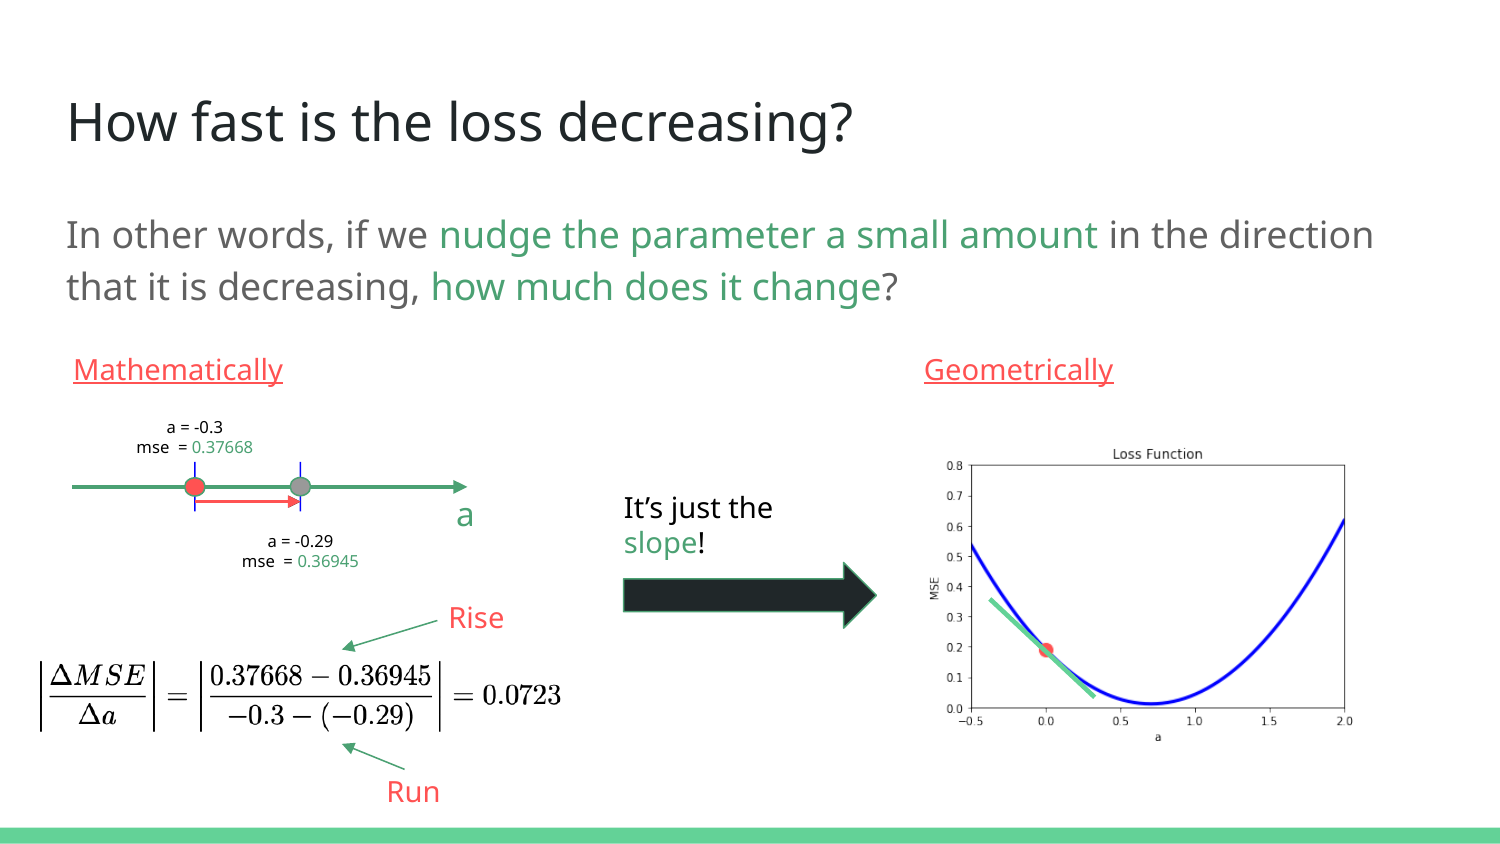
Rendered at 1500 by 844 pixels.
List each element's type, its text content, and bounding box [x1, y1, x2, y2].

text_box [290, 478, 295, 486]
text_box a = -0.3 mse = 0.37668 [117, 401, 272, 472]
text_box [184, 478, 190, 486]
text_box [341, 743, 405, 770]
text_box Mathematically [58, 335, 336, 401]
list In other words, if we nudge the parameter a small amount in the direction that it is decreasing, how much does it change? [51, 189, 1449, 327]
picture [922, 440, 1361, 750]
text_box It’s just the slope! [609, 474, 871, 575]
text_box a [441, 477, 481, 548]
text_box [989, 598, 1095, 698]
text_box [74, 585, 433, 652]
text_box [341, 620, 438, 650]
text_box [441, 585, 611, 652]
title How fast is the loss decreasing? [51, 72, 1449, 167]
text_box a = -0.29 mse = 0.36945 [223, 516, 378, 585]
picture [39, 660, 561, 732]
text_box Run [371, 757, 506, 823]
text_box [305, 478, 311, 486]
text_box [623, 575, 877, 629]
text_box Rise [433, 583, 536, 649]
text_box Geometrically [909, 335, 1187, 401]
